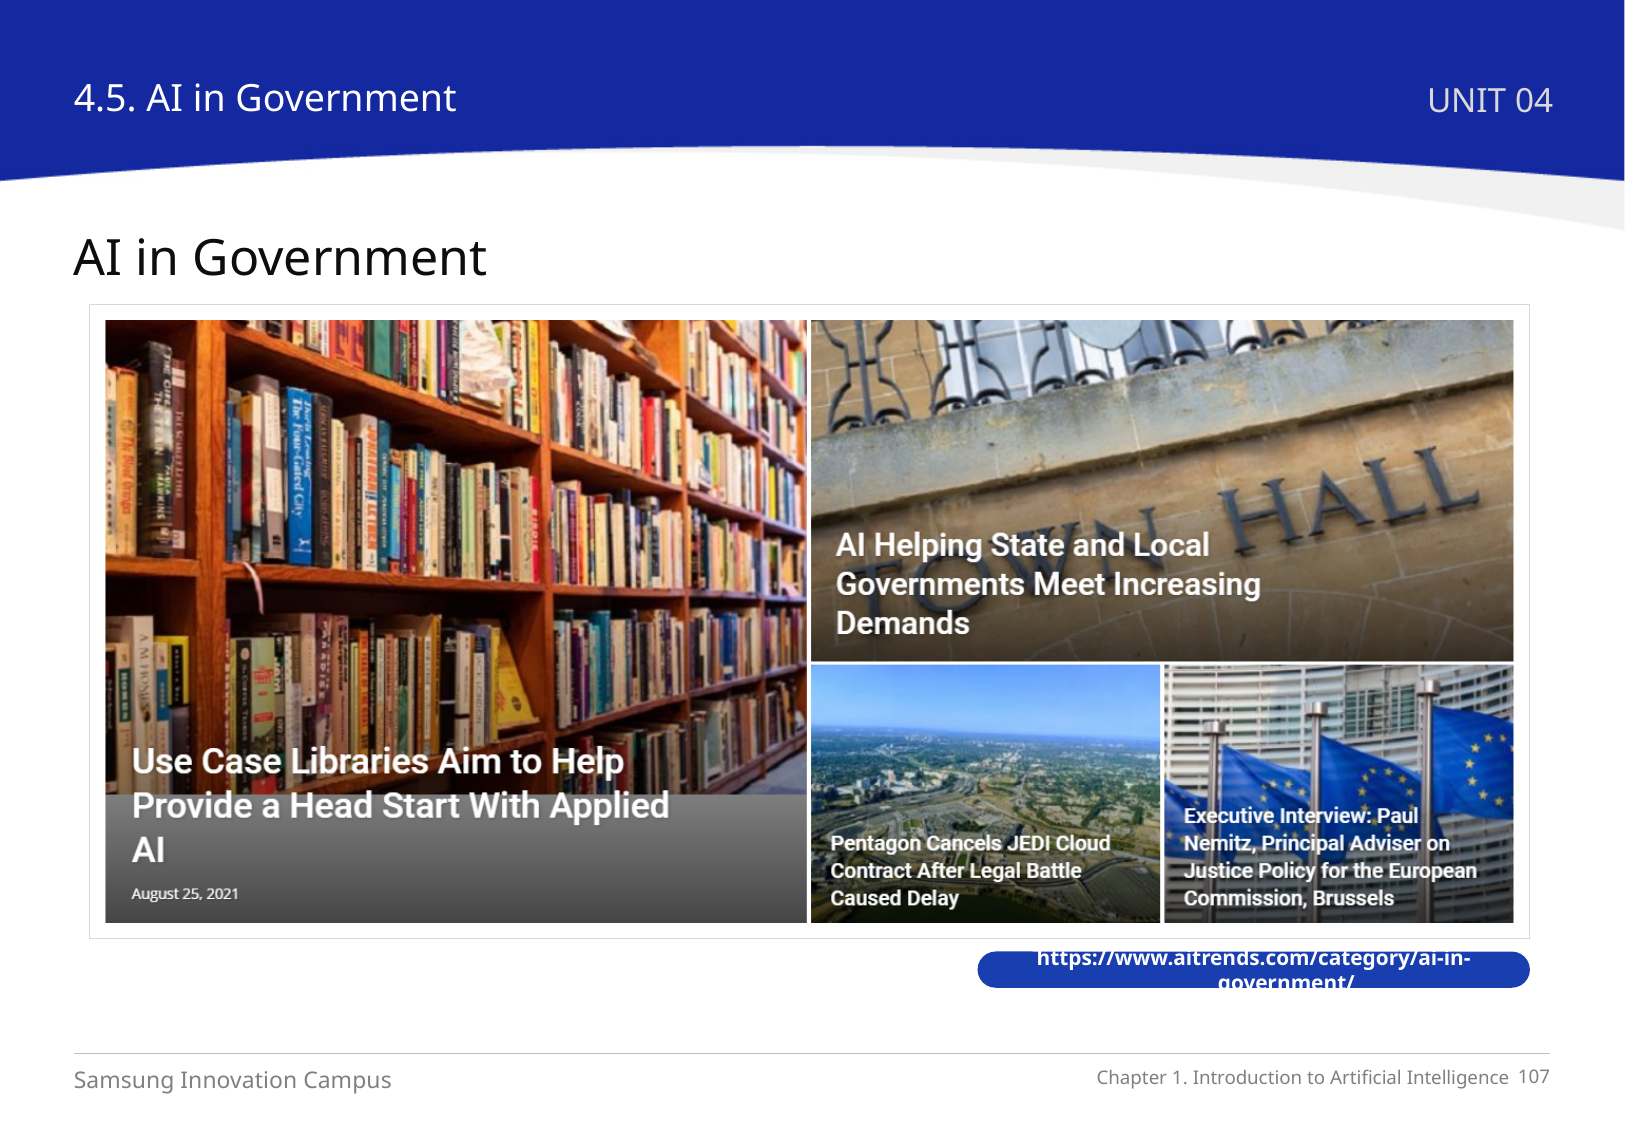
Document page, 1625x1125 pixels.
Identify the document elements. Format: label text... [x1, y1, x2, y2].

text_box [89, 304, 1530, 939]
picture [0, 0, 1625, 1125]
text_box AI in Government [73, 224, 1552, 287]
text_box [73, 73, 1554, 120]
text_box https://www.aitrends.com/category/ai-in-government/ [976, 950, 1531, 989]
